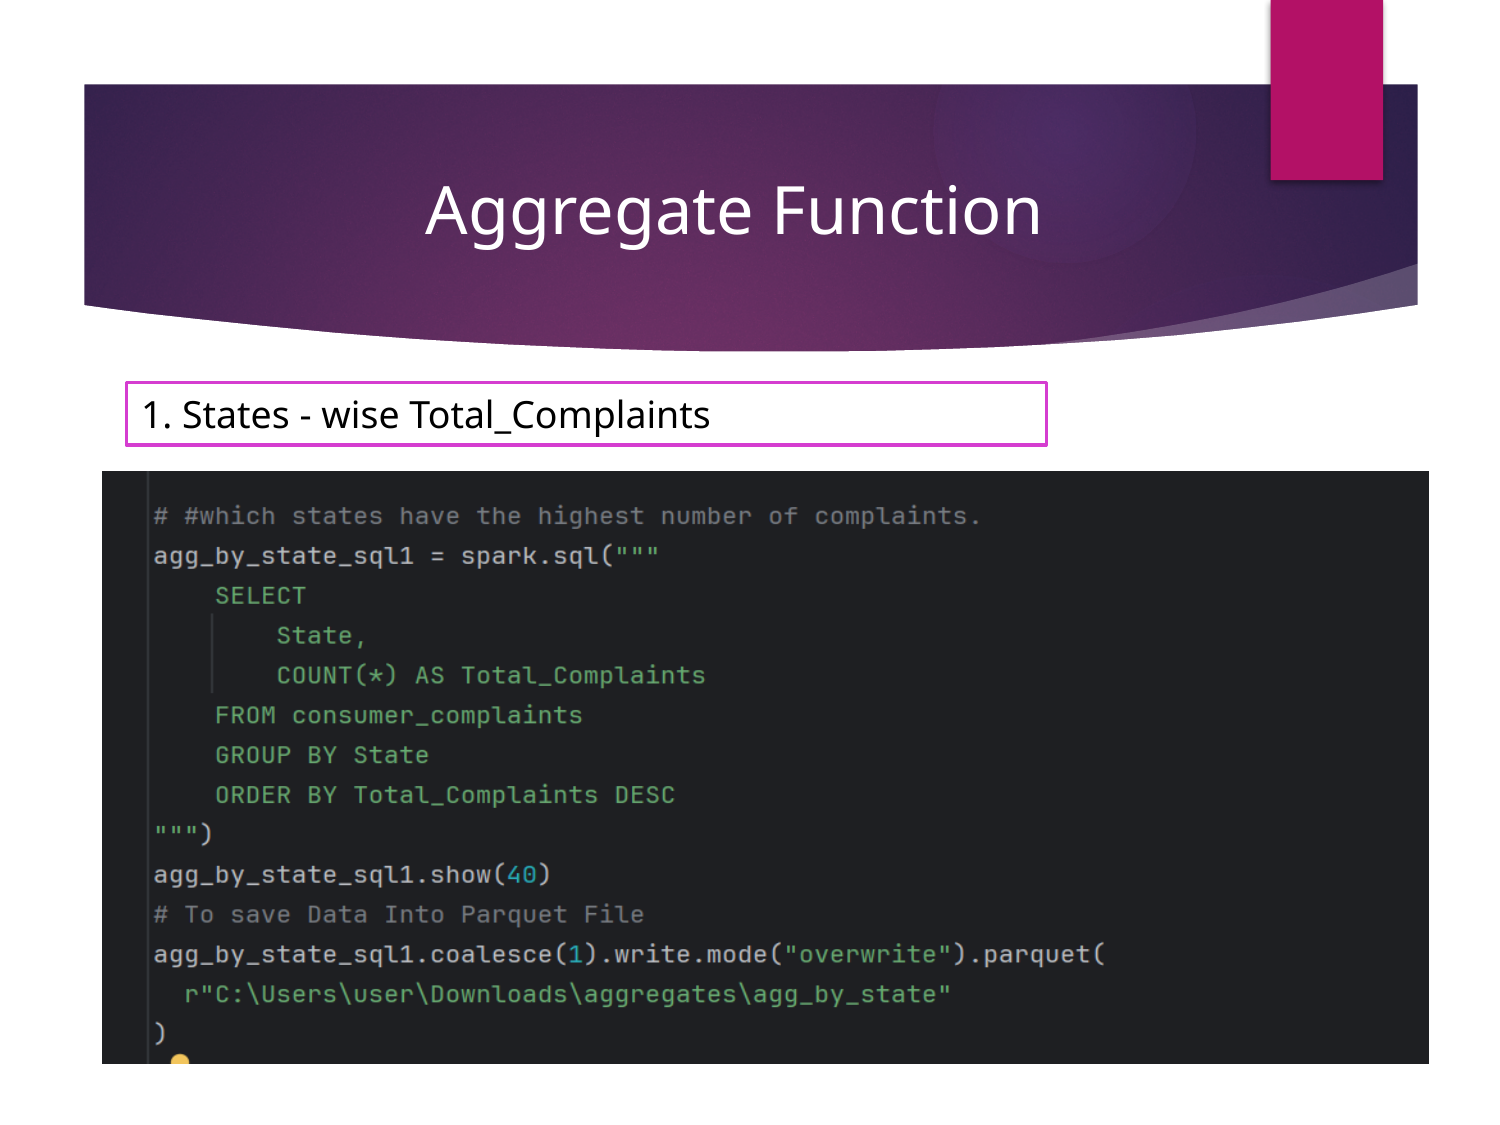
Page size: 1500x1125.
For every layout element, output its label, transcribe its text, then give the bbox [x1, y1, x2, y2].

text_box 1. States - wise Total_Complaints [125, 381, 1048, 447]
picture [102, 471, 1429, 1064]
title Aggregate Function [102, 170, 1367, 245]
